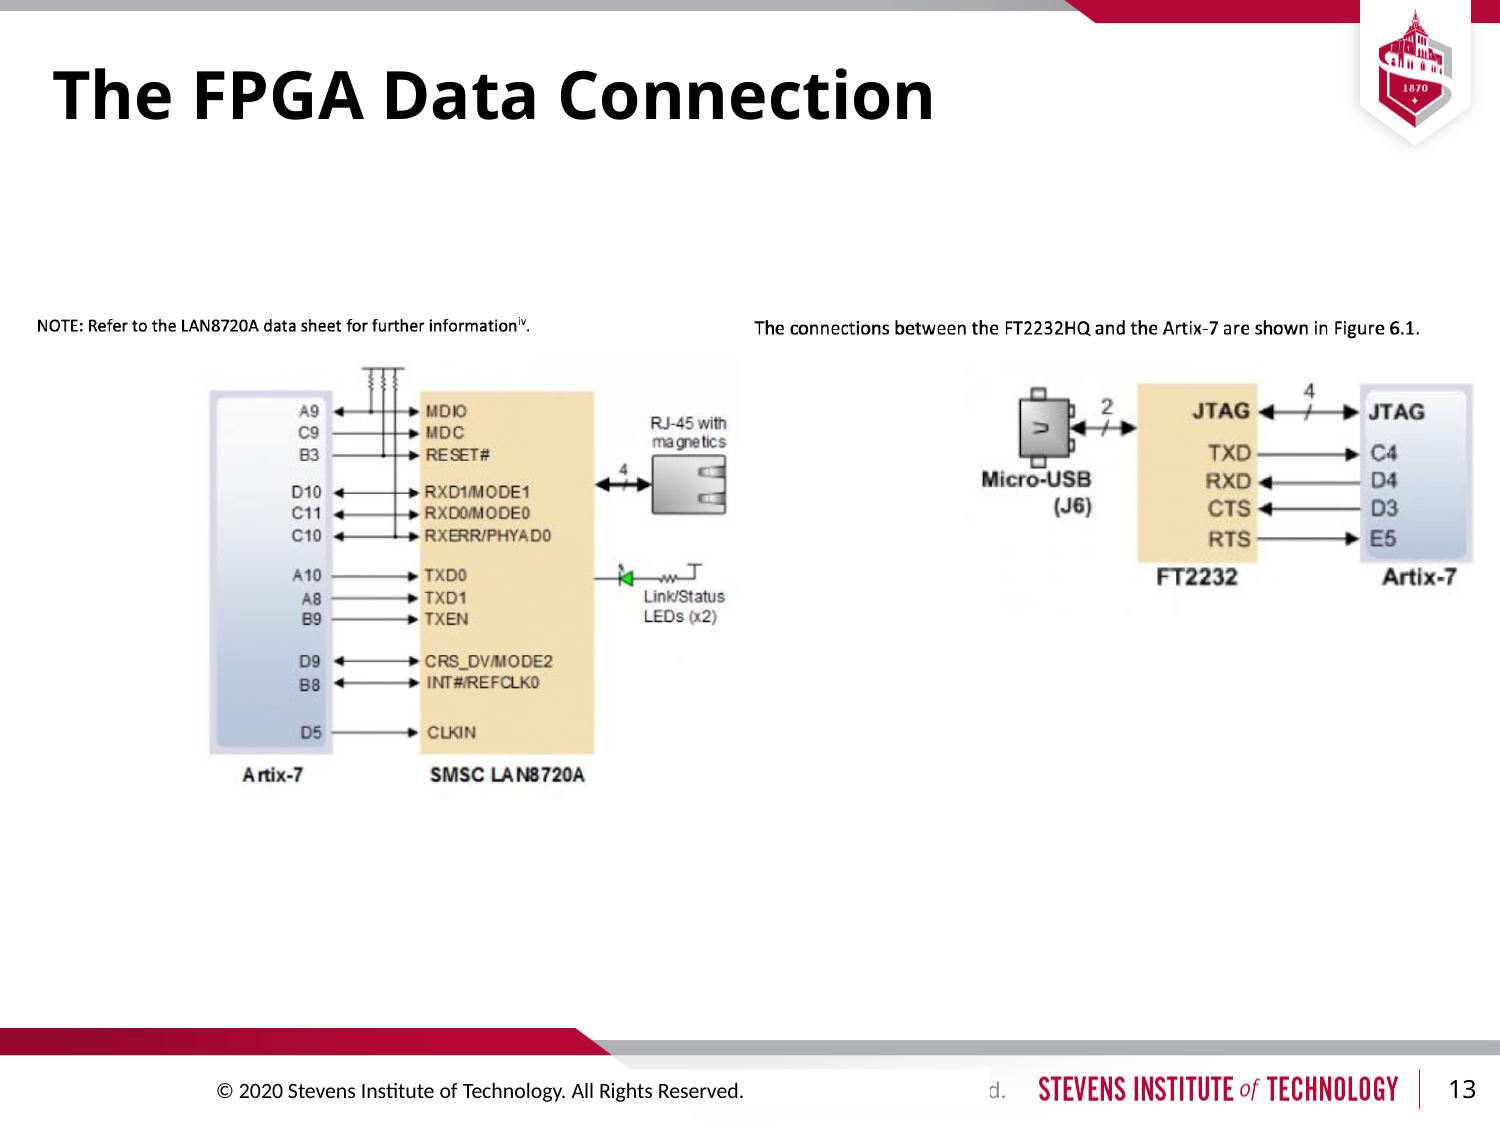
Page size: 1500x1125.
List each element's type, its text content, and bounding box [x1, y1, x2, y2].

title The FPGA Data Connection [37, 45, 1338, 138]
footer © 2020 Stevens Institute of Technology. All Rights Reserved. [200, 1069, 990, 1111]
picture [0, 0, 1500, 160]
picture [32, 305, 1497, 816]
picture [0, 1028, 1500, 1125]
text_box 13 [1433, 1065, 1500, 1104]
